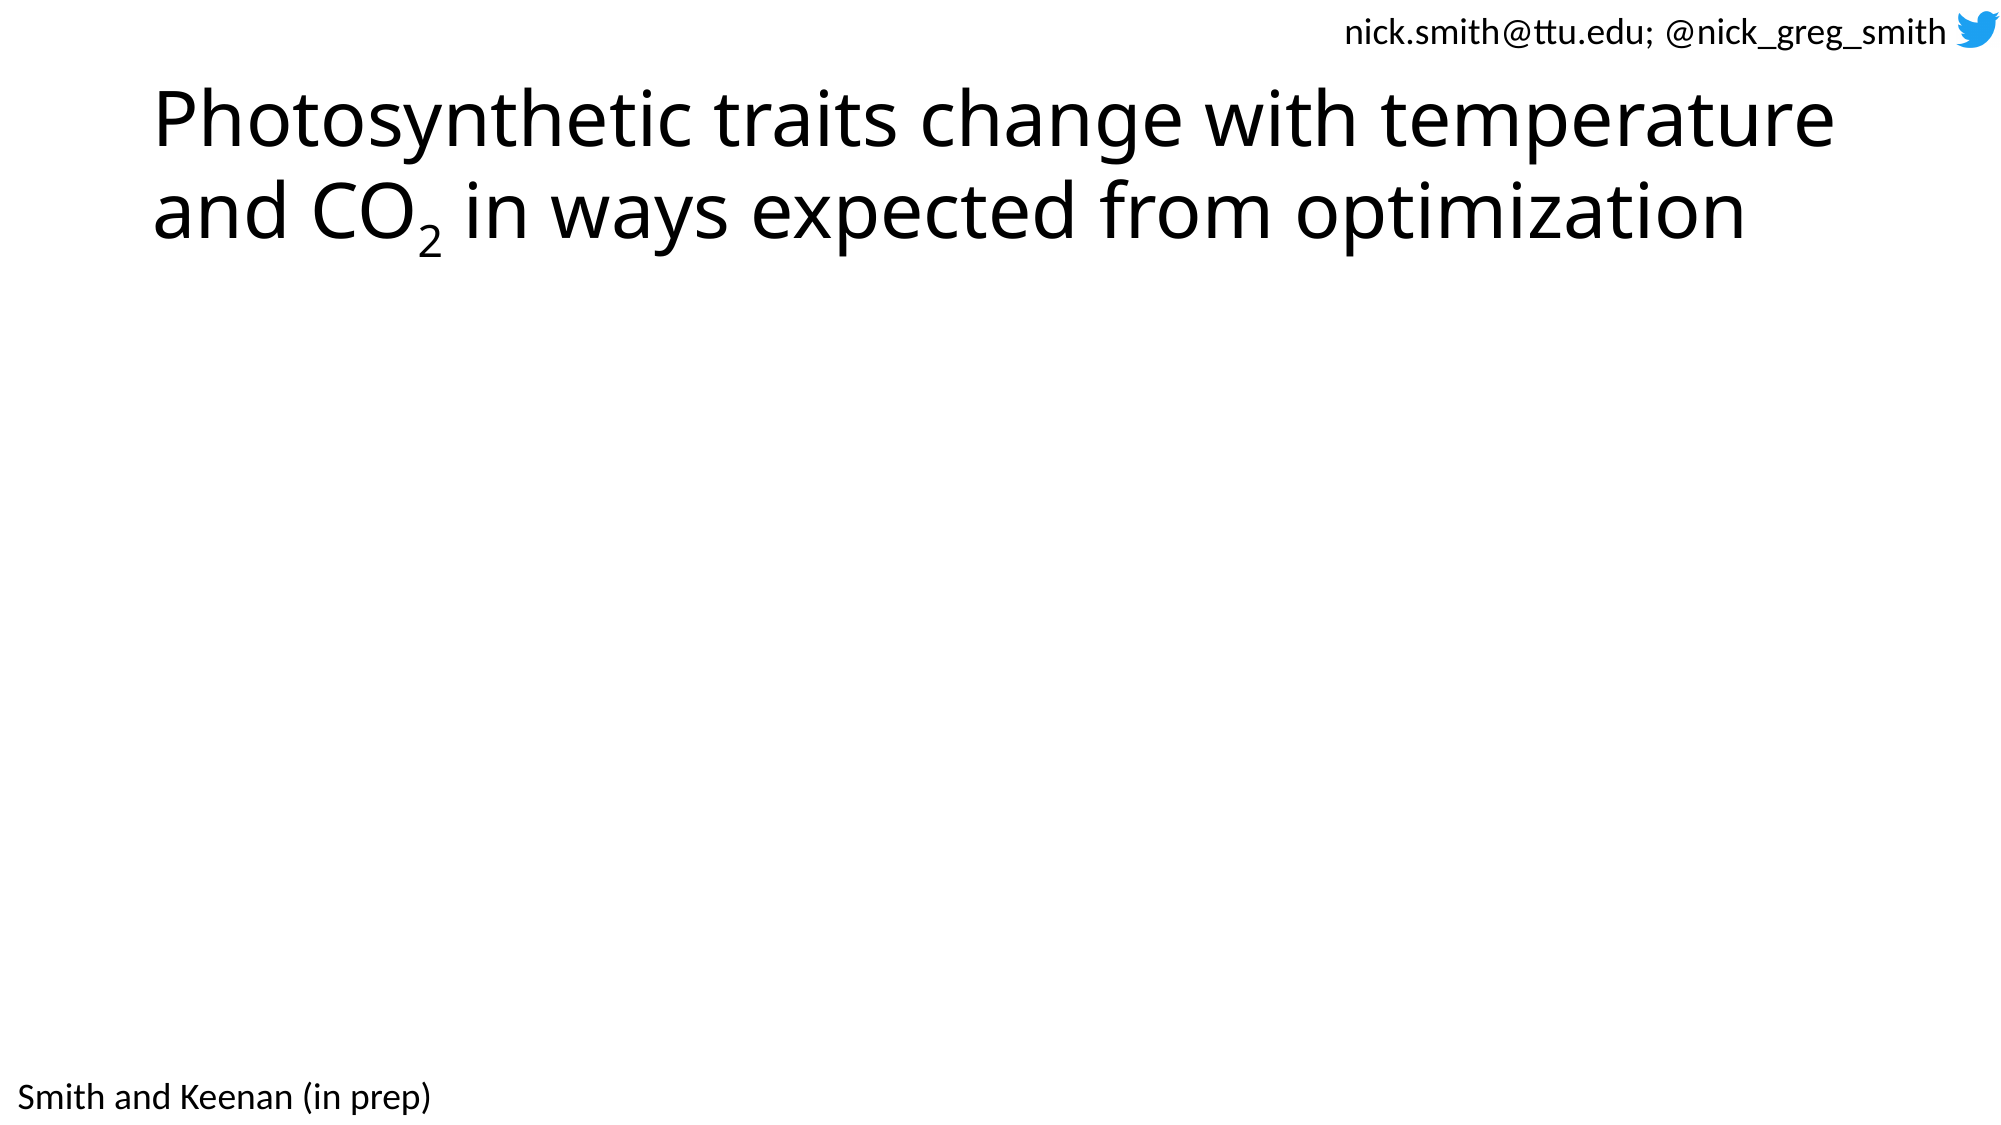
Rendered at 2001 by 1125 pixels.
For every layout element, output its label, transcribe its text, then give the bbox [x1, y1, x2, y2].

title Photosynthetic traits change with temperature and CO2 in ways expected from optimization [137, 59, 1863, 278]
text_box Smith and Keenan (in prep) [2, 1064, 448, 1125]
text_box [1325, 0, 2000, 60]
